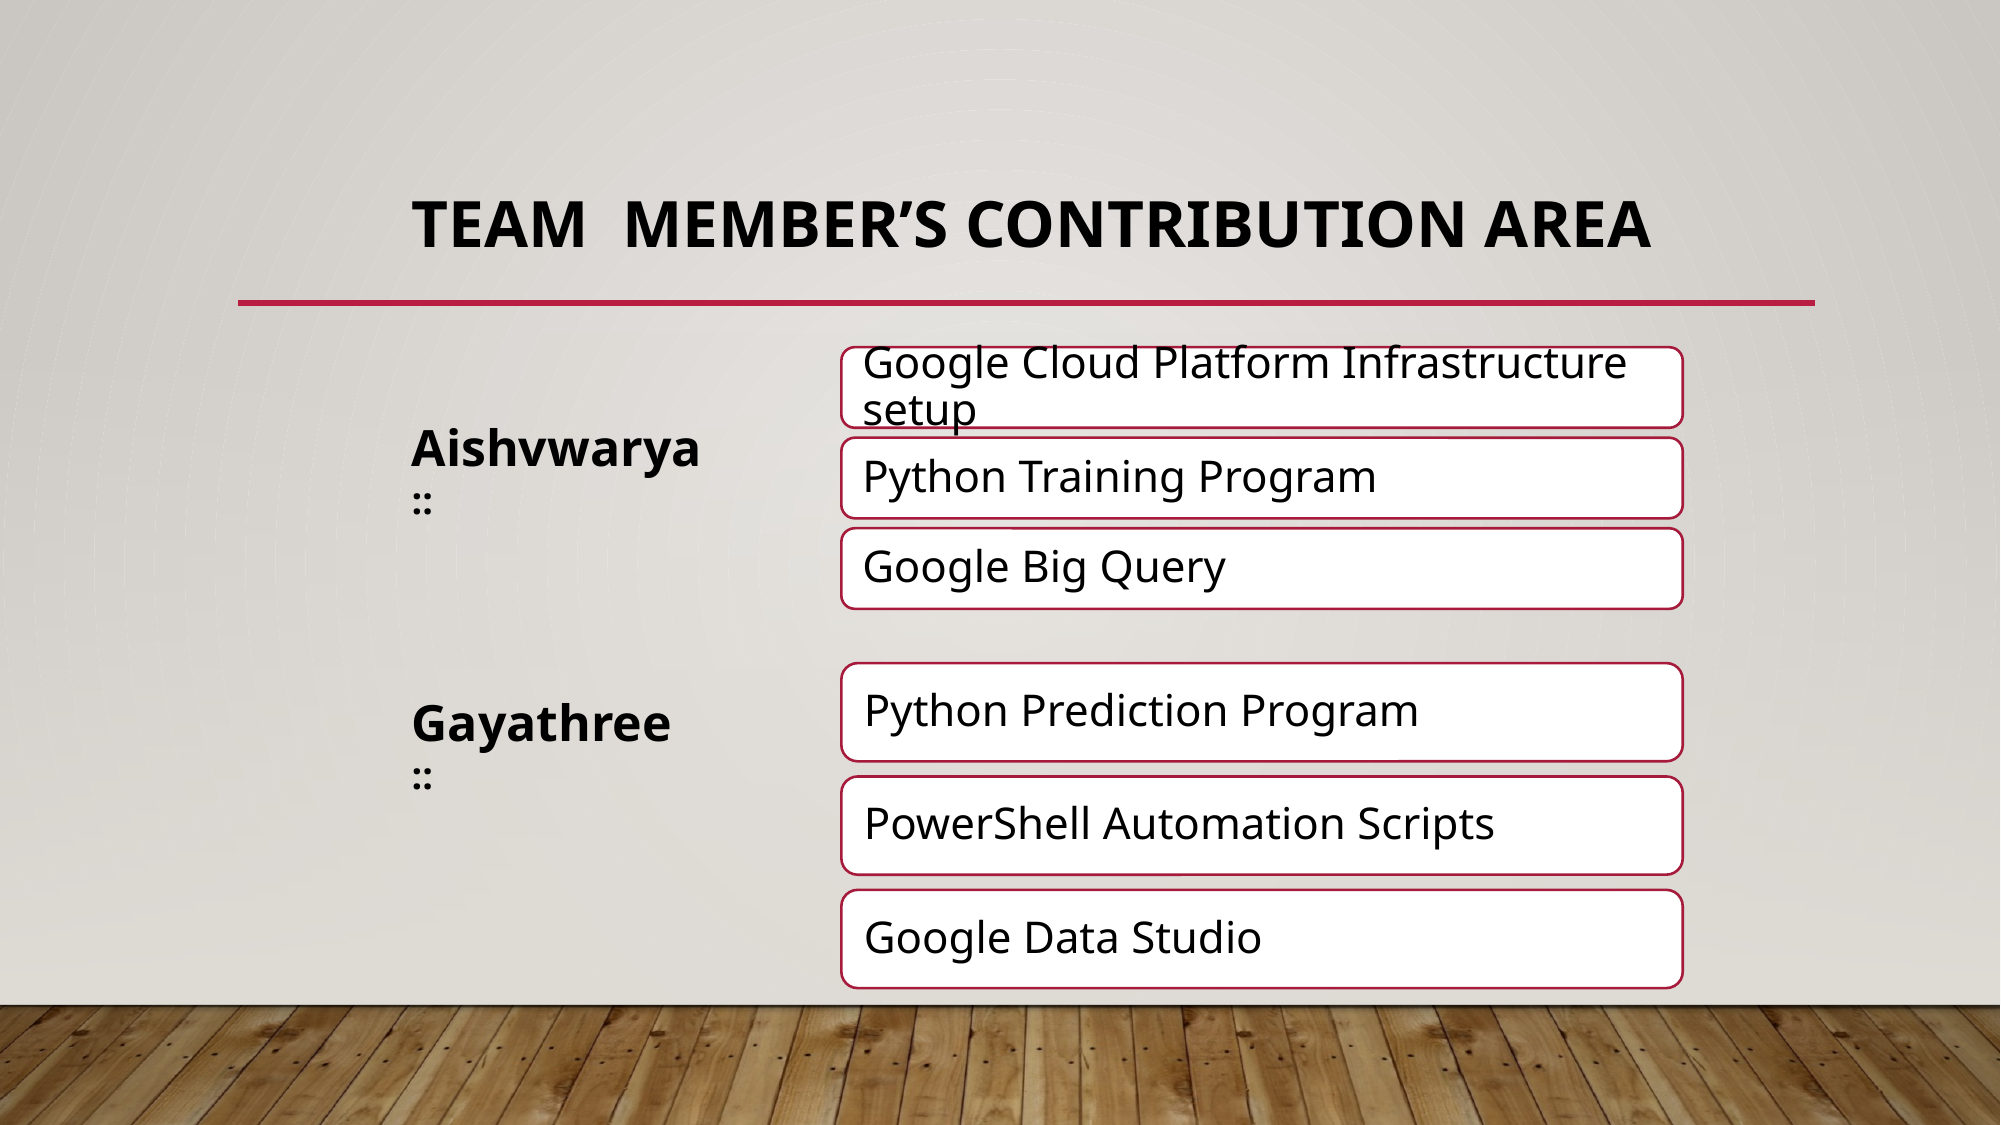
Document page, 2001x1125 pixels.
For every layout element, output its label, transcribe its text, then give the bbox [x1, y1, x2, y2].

text_box Gayathree:: [396, 684, 695, 805]
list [841, 683, 1683, 992]
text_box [841, 273, 1683, 683]
text_box Aishvwarya:: [396, 409, 727, 530]
title TEAM MEMBER’S CONTRIBUTION AREA [396, 184, 1717, 334]
picture [0, 1005, 2000, 1125]
